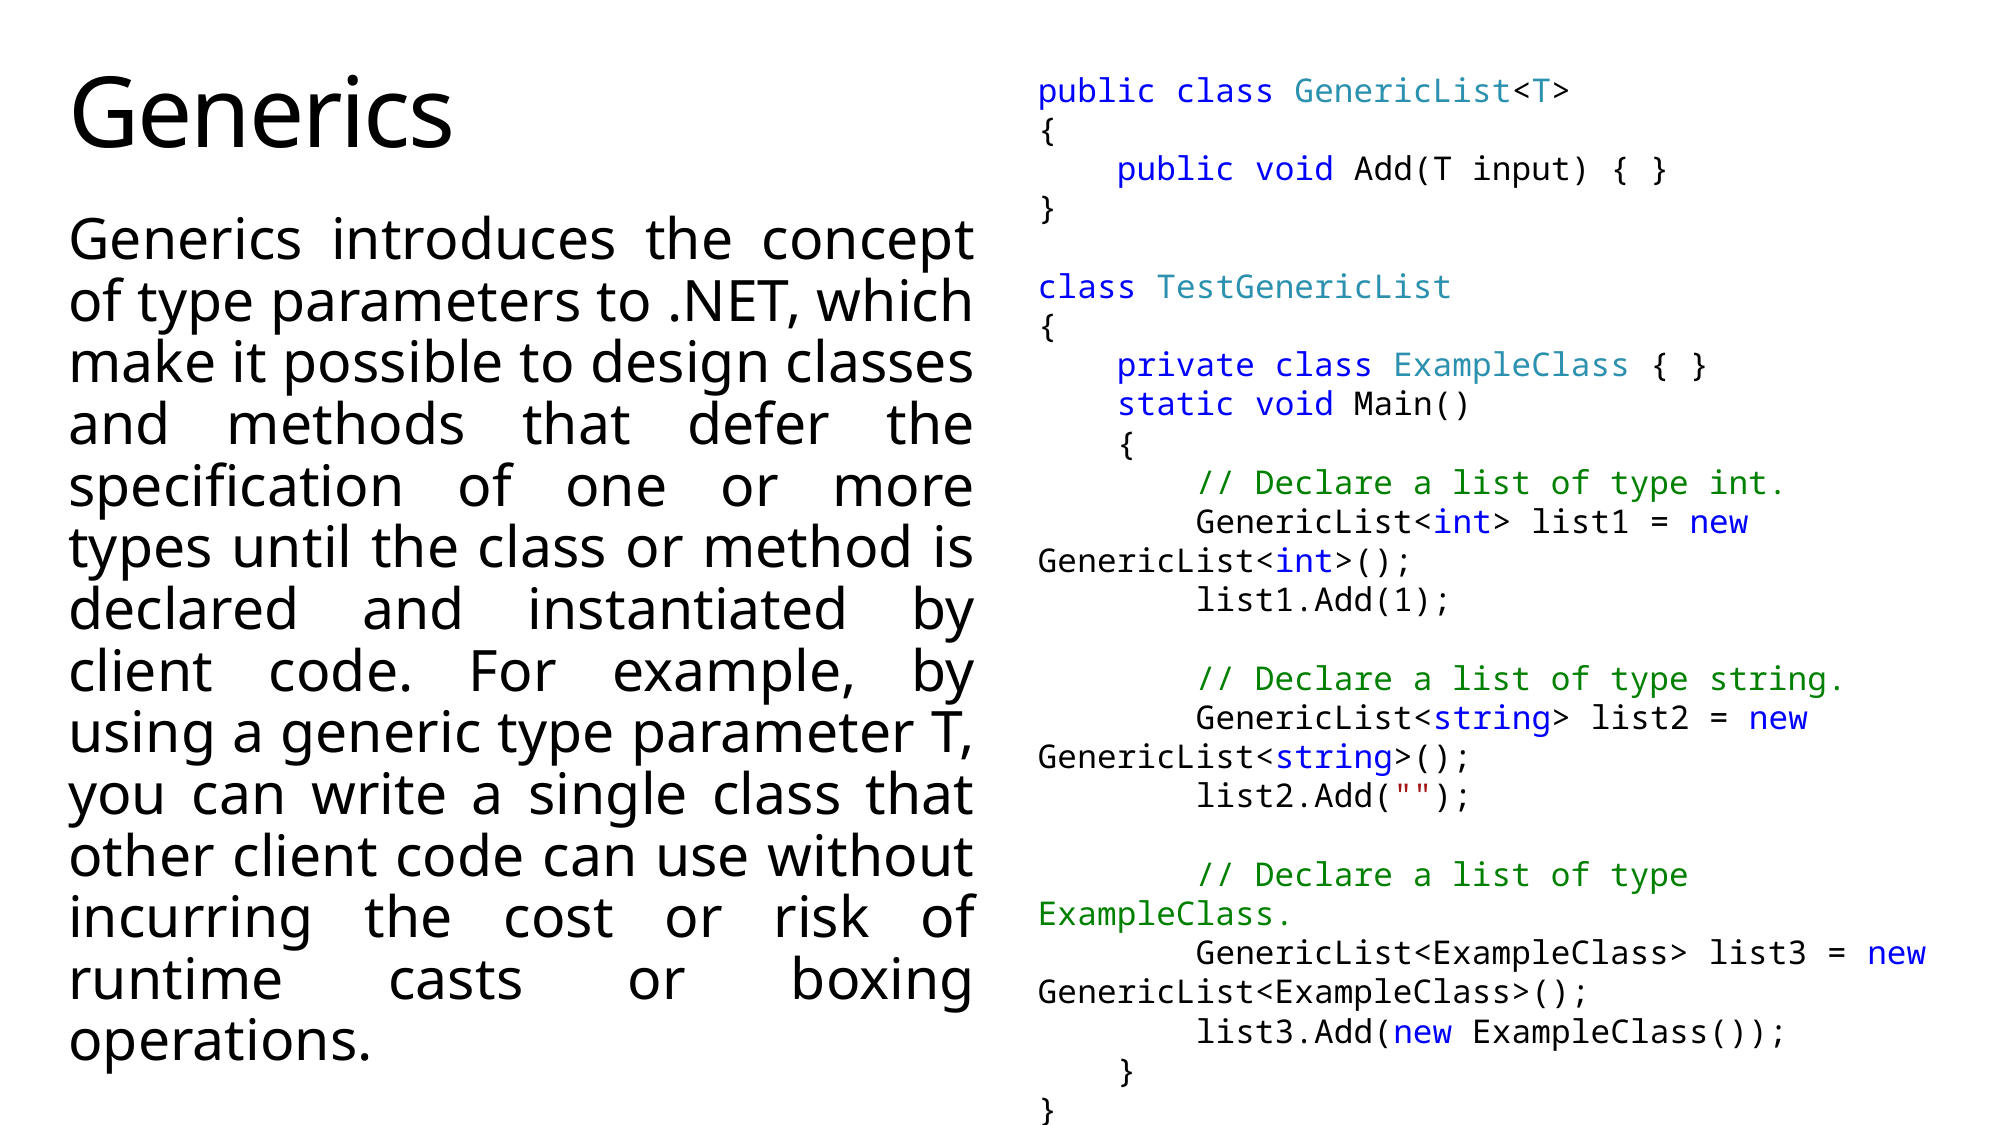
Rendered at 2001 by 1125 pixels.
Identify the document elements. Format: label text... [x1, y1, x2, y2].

title Generics [44, 47, 1957, 196]
list Generics introduces the concept of type parameters to .NET, which make it possible to design classes and methods that defer the specification of one or more types until the class or method is declared and instantiated by client code. For example, by using a generic type parameter T, you can write a single class that other client code can use without incurring the cost or risk of runtime casts or boxing operations. [44, 196, 1000, 974]
text_box public class GenericList<T> { public void Add(T input) { } } class TestGenericList { private class ExampleClass { } static void Main() { // Declare a list of type int. GenericList<int> list1 = new GenericList<int>(); list1.Add(1); // Declare a list of type string. GenericList<string> list2 = new GenericList<string>(); list2.Add(""); // Declare a list of type ExampleClass. GenericList<ExampleClass> list3 = new GenericList<ExampleClass>(); list3.Add(new ExampleClass()); } } [1023, 61, 1979, 1125]
